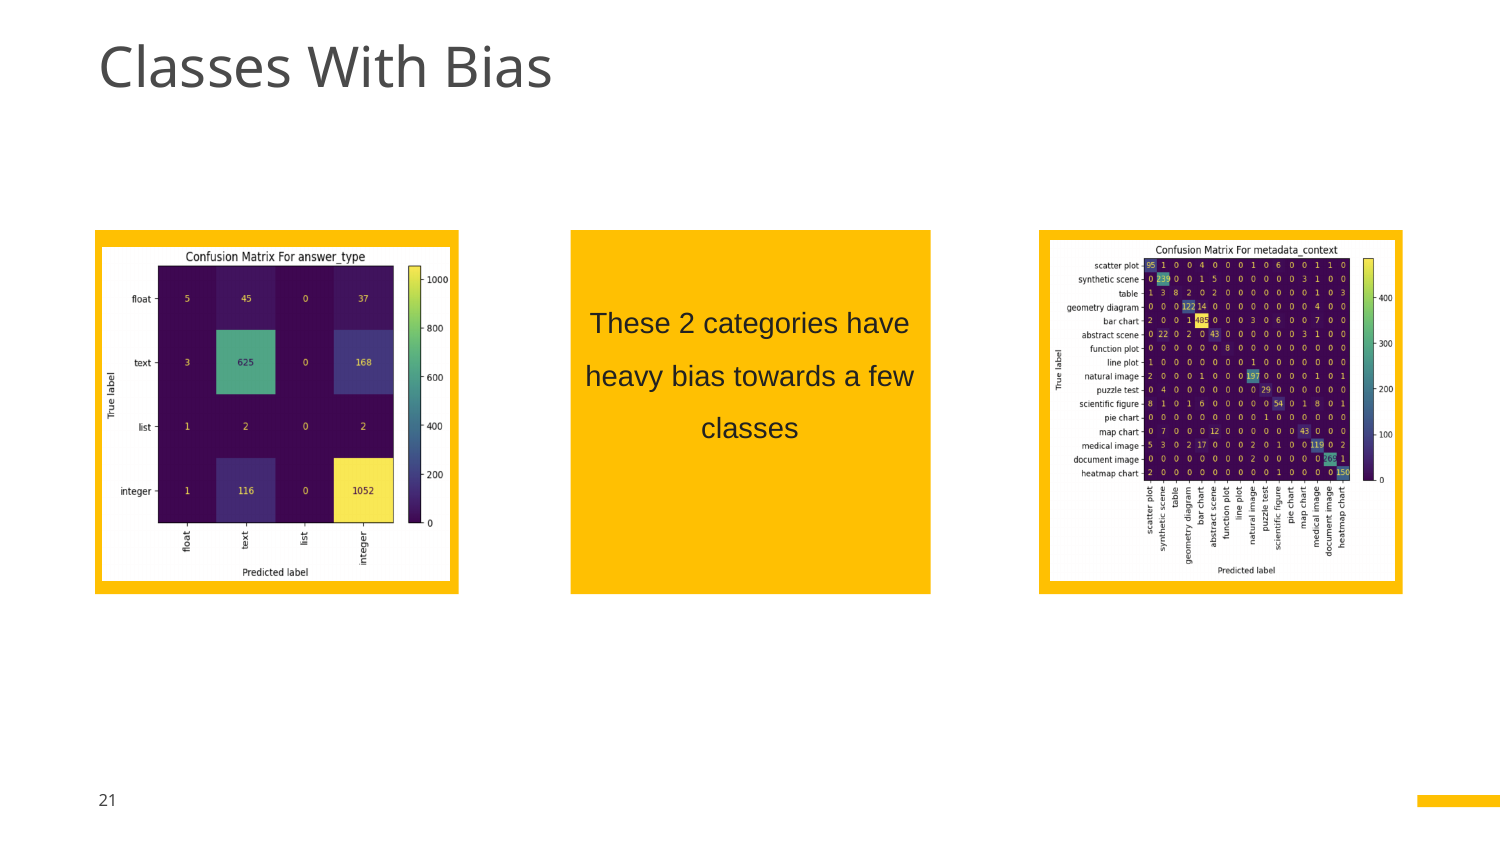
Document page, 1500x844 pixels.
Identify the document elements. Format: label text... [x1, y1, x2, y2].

text_box These 2 categories have heavy bias towards a few classes [569, 271, 931, 512]
slide_number ‹#› [98, 786, 179, 816]
picture [102, 246, 451, 581]
picture [1049, 240, 1395, 581]
title Classes With Bias [98, 40, 1402, 89]
